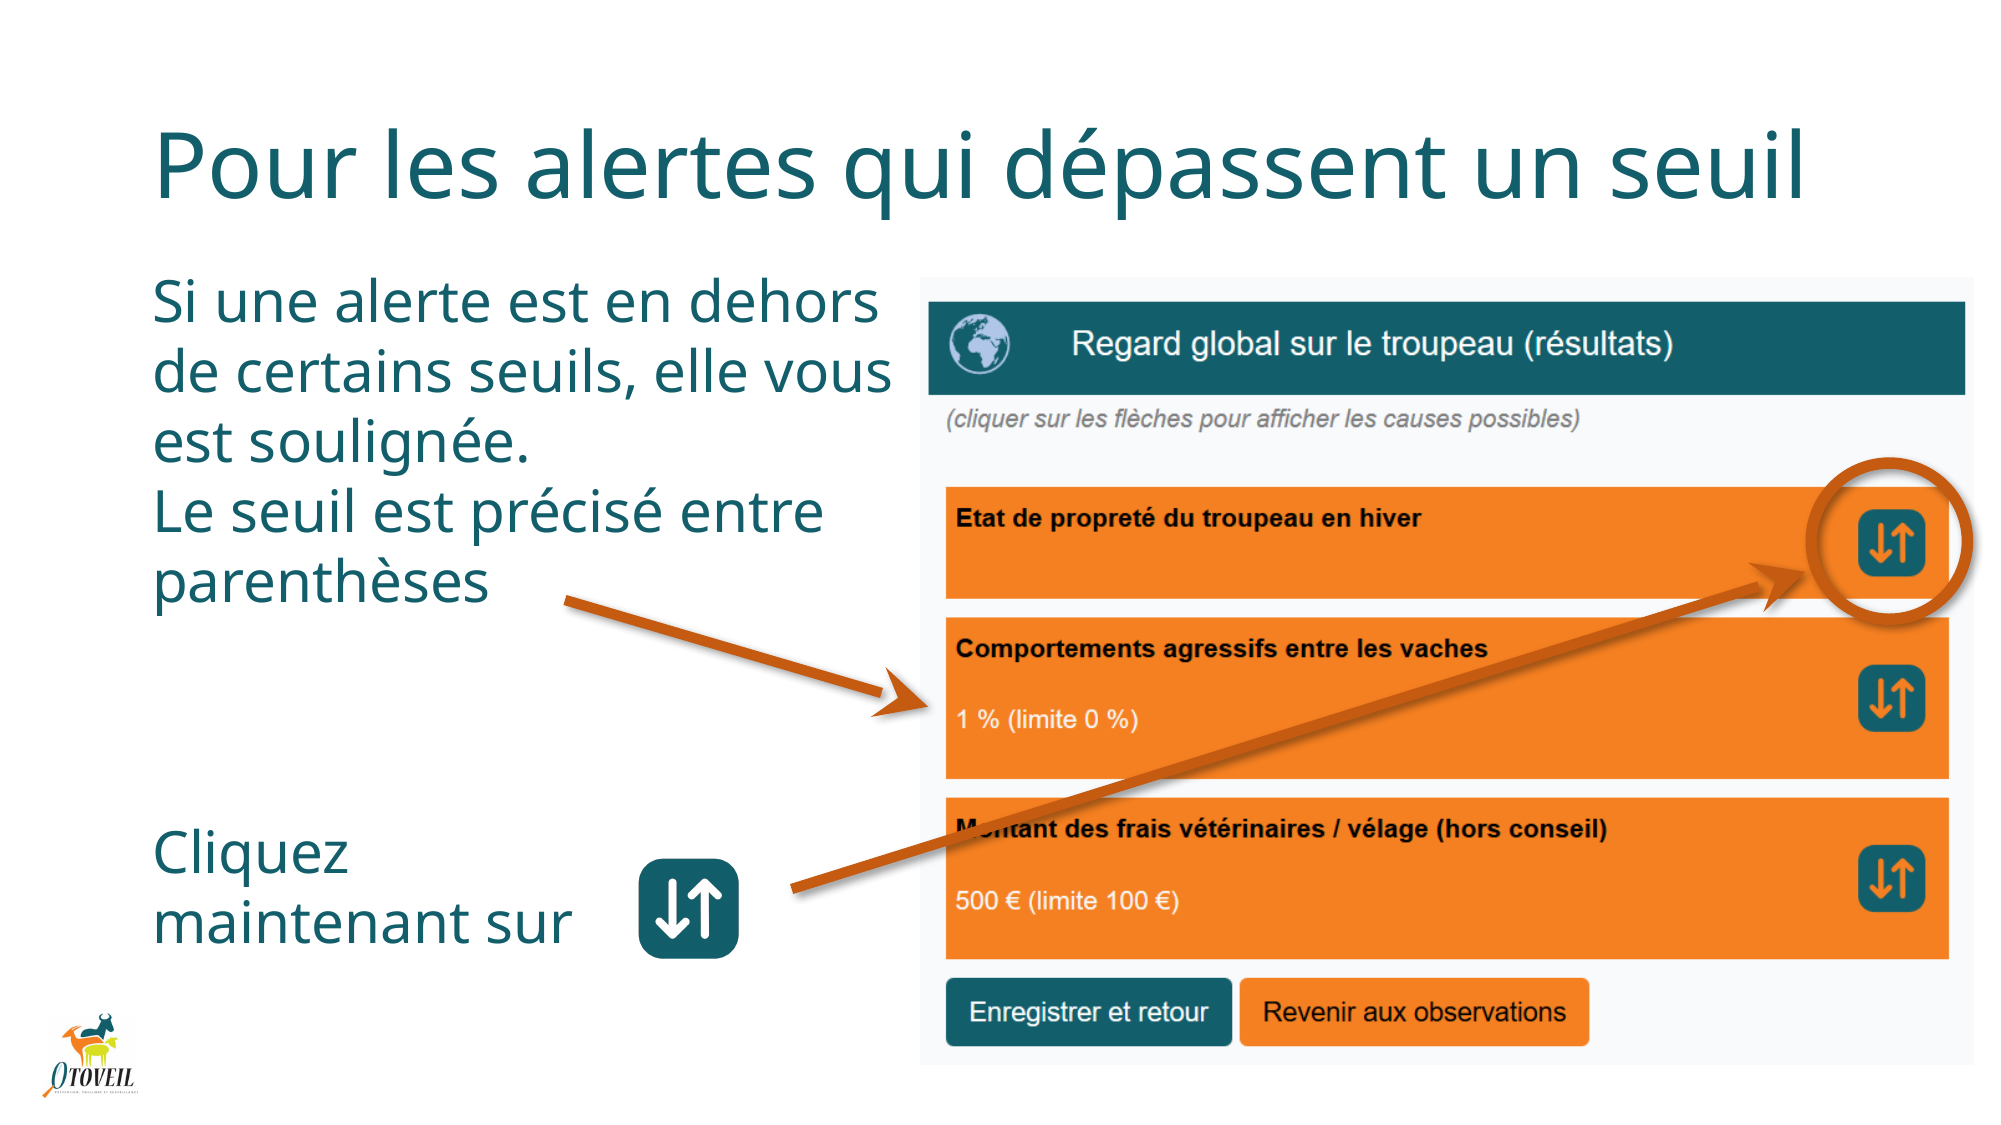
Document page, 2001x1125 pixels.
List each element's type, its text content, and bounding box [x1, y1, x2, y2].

title Pour les alertes qui dépassent un seuil [137, 59, 1863, 277]
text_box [564, 599, 791, 707]
text_box Cliquez maintenant sur [137, 807, 659, 963]
picture [633, 853, 744, 964]
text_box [791, 571, 1806, 890]
picture [920, 277, 1974, 1066]
picture [42, 1013, 138, 1098]
text_box Si une alerte est en dehors de certains seuils, elle vous est soulignée. Le seuil est précisé entre parenthèses [137, 256, 928, 622]
